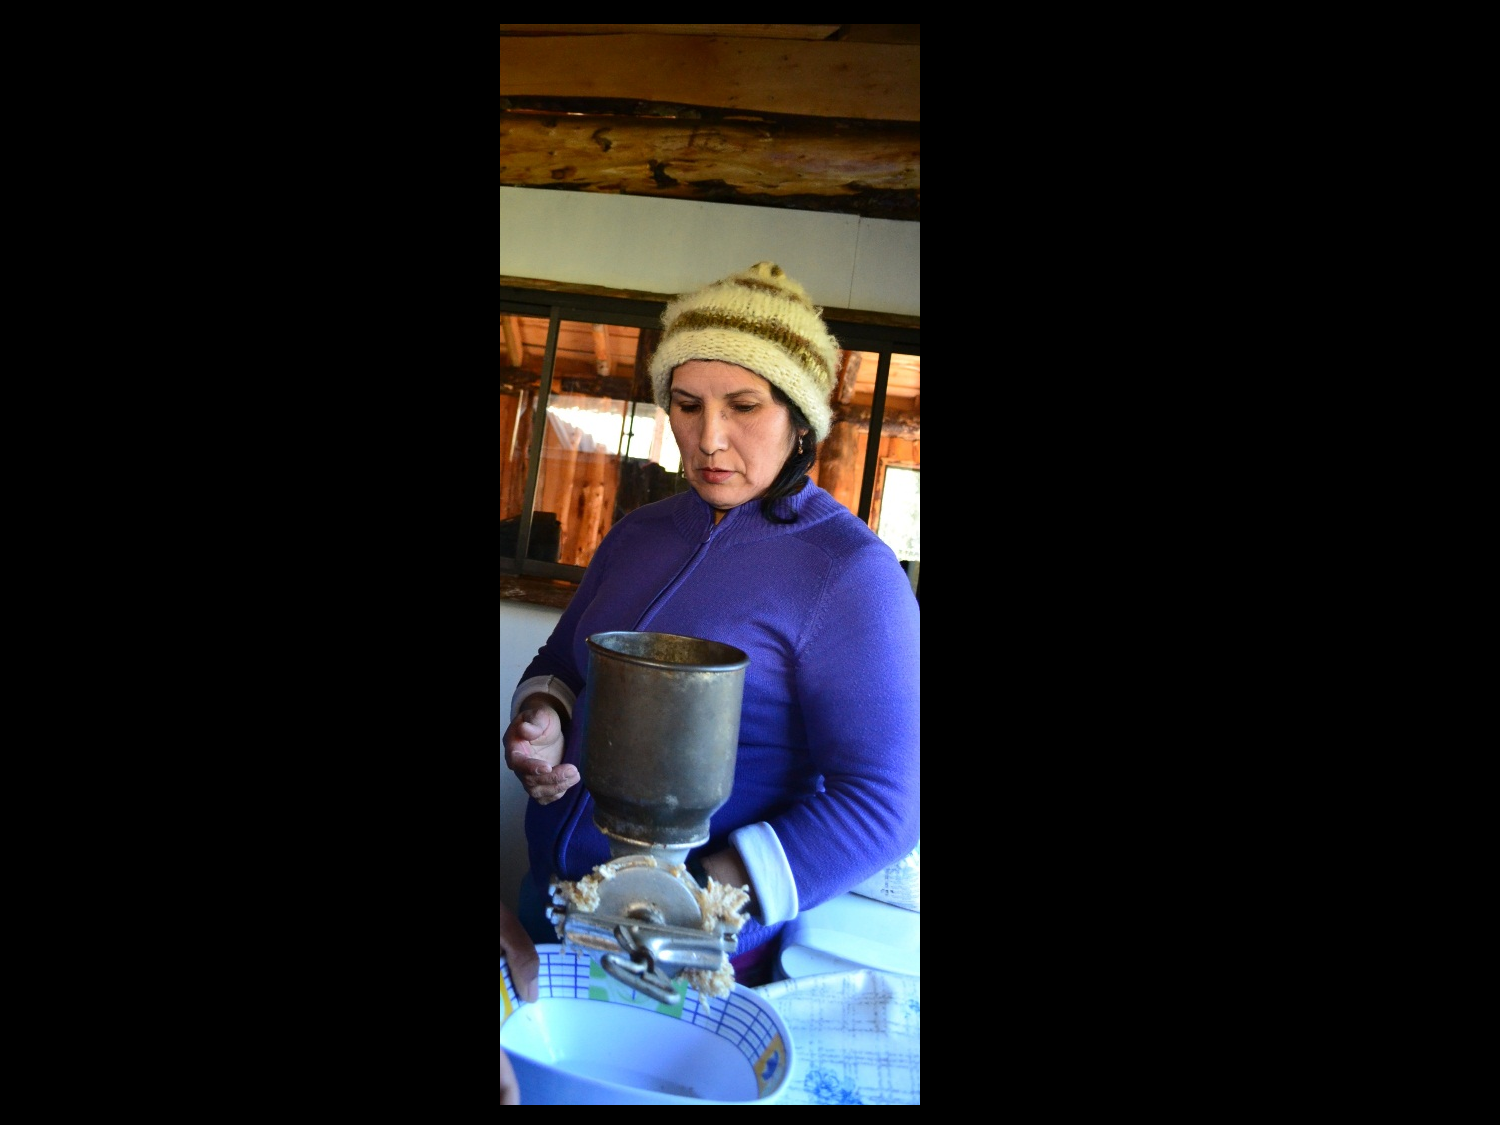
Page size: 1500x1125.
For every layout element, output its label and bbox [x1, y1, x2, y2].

list [499, 24, 920, 1106]
